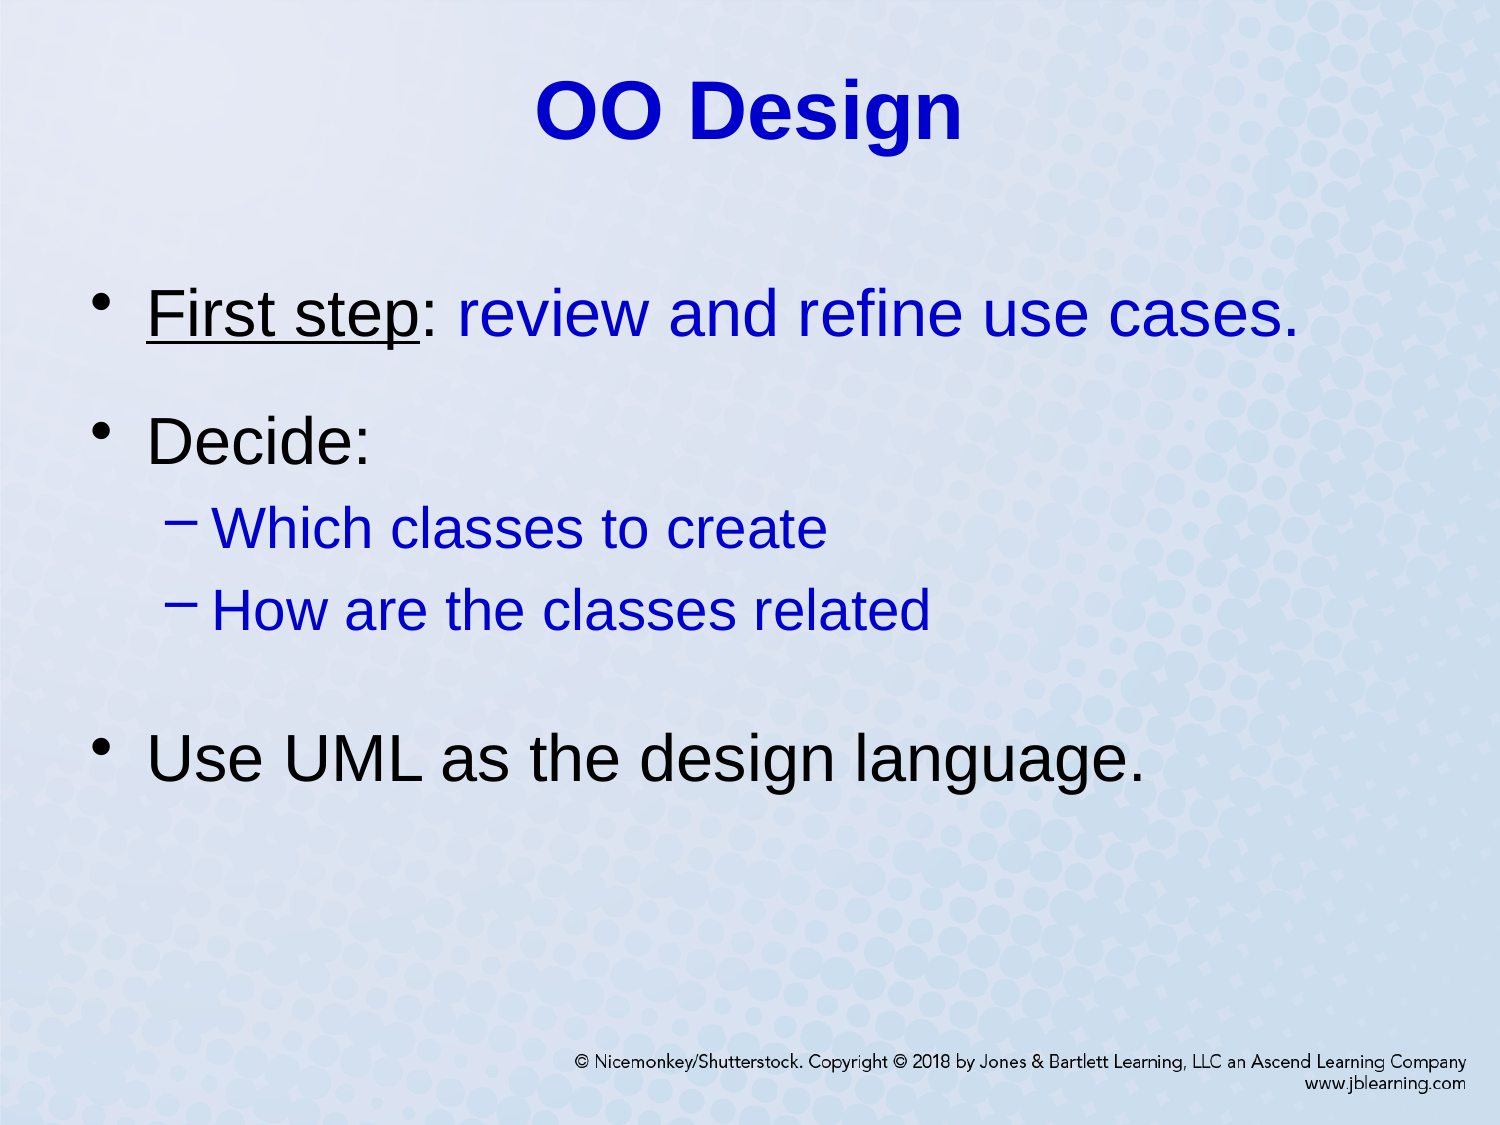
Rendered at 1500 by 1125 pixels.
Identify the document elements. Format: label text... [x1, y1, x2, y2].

picture [0, 0, 1500, 1125]
list First step: review and refine use cases. Decide: Which classes to create How are the classes related Use UML as the design language. [75, 262, 1438, 913]
title OO Design [75, 12, 1425, 200]
